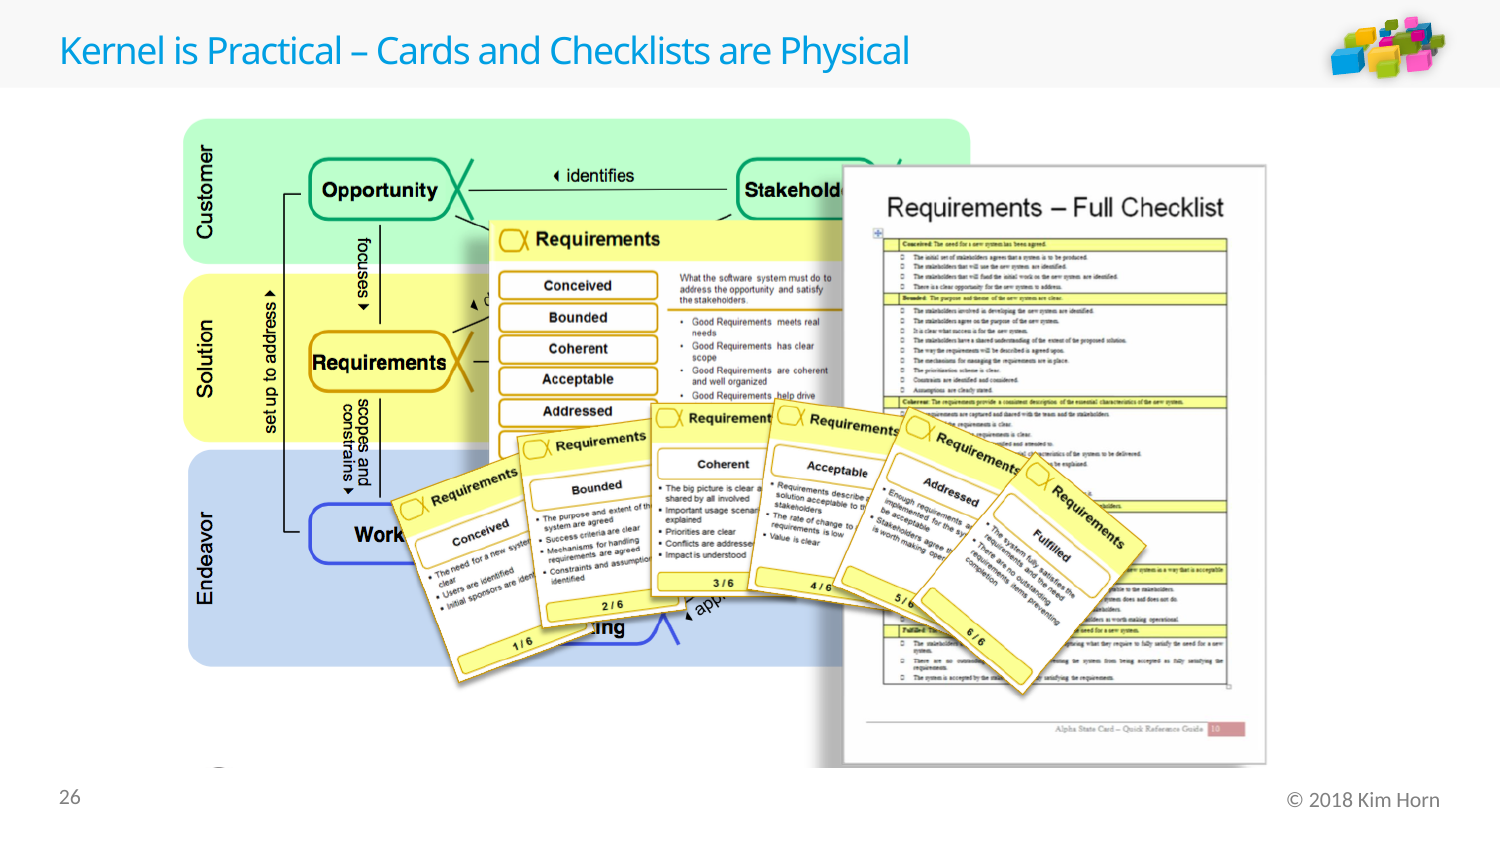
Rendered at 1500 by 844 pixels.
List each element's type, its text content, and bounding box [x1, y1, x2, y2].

picture [174, 117, 1281, 768]
title Kernel is Practical – Cards and Checklists are Physical [58, 31, 1267, 73]
